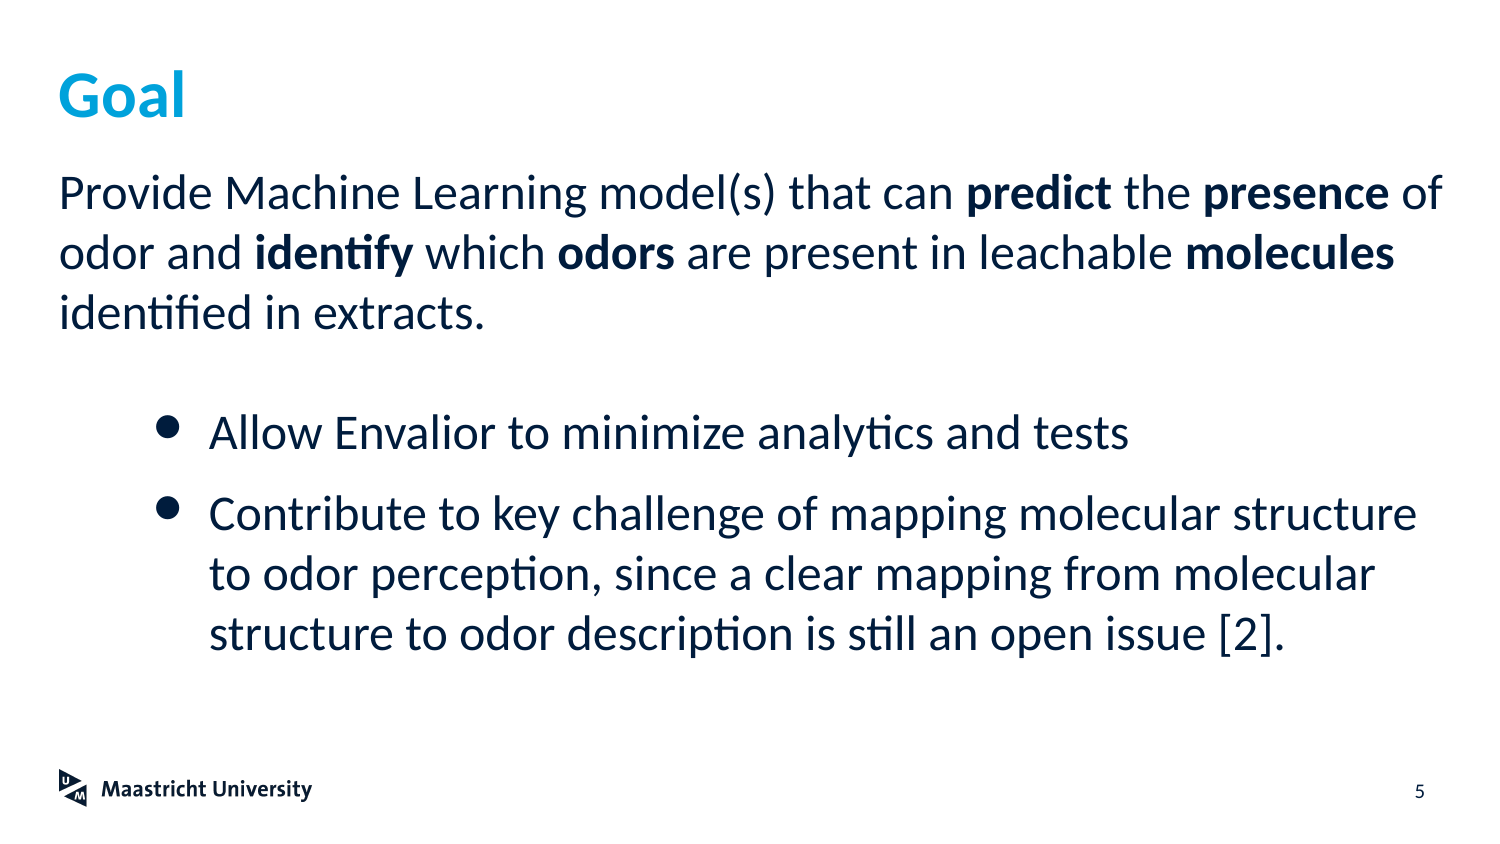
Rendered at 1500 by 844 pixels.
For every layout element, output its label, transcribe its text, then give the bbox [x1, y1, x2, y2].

list Provide Machine Learning model(s) that can predict the presence of odor and identify which odors are present in leachable molecules identified in extracts. Allow Envalior to minimize analytics and tests Contribute to key challenge of mapping molecular structure to odor perception, since a clear mapping from molecular structure to odor description is still an open issue [2]. [59, 159, 1456, 707]
title Goal [59, 50, 1425, 144]
slide_number ‹#› [1364, 777, 1425, 823]
picture [59, 759, 322, 822]
